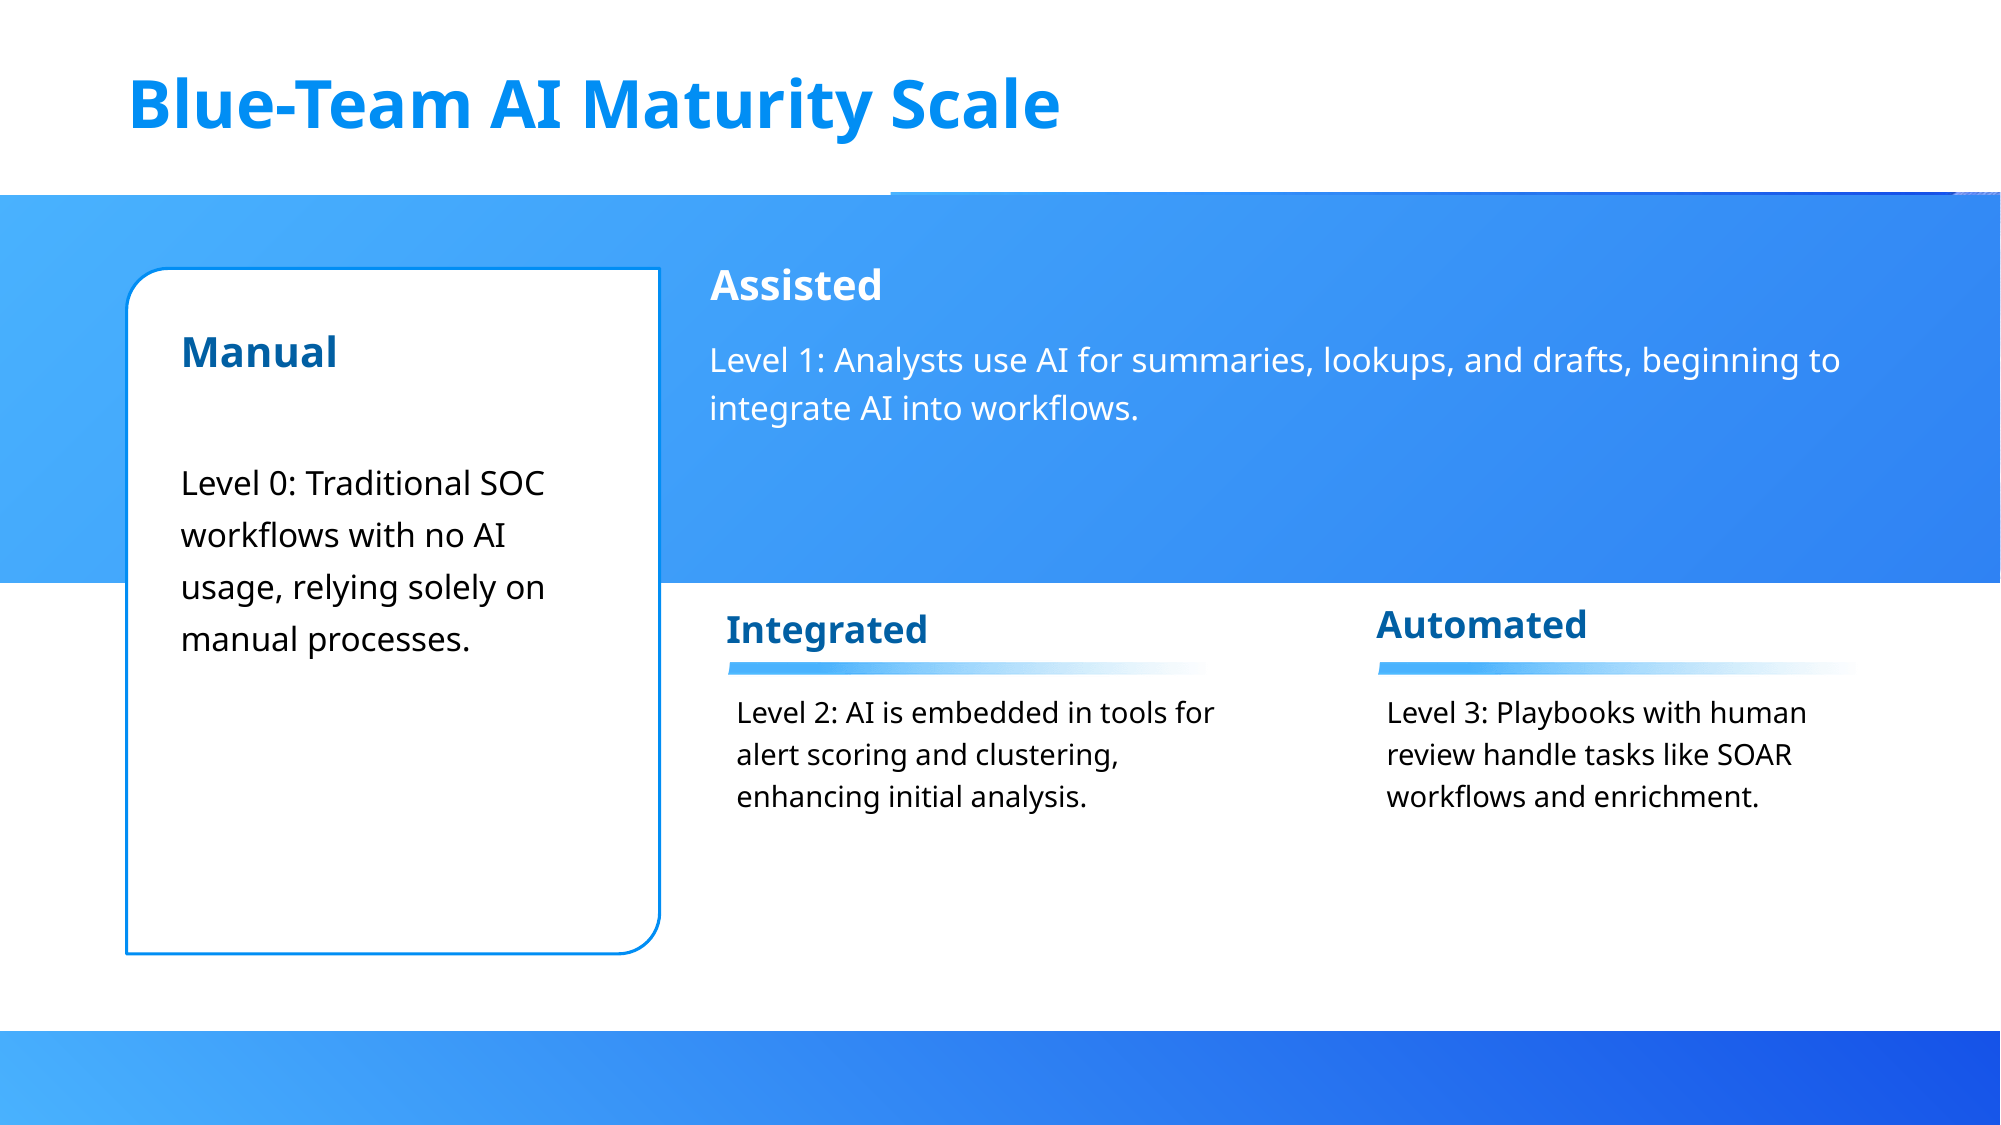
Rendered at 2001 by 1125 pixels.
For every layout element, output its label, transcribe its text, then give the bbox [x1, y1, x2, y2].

picture [890, 192, 2001, 579]
text_box Level 1: Analysts use AI for summaries, lookups, and drafts, beginning to integrate AI into workflows. [694, 324, 890, 435]
text_box [0, 1031, 2000, 1125]
text_box Automated [1361, 593, 1913, 654]
text_box Level 2: AI is embedded in tools for alert scoring and clustering, enhancing initial analysis. [721, 680, 1258, 821]
text_box Level 3: Playbooks with human review handle tasks like SOAR workflows and enrichment. [1371, 680, 1908, 821]
text_box Integrated [711, 598, 1263, 659]
picture [727, 642, 1319, 689]
text_box Blue-Team AI Maturity Scale [112, 54, 1720, 150]
text_box [0, 195, 2000, 583]
text_box [126, 268, 660, 954]
text_box Assisted [695, 251, 890, 317]
picture [1378, 642, 1969, 689]
text_box Manual [165, 317, 633, 383]
text_box Level 0: Traditional SOC workflows with no AI usage, relying solely on manual processes. [165, 443, 620, 918]
